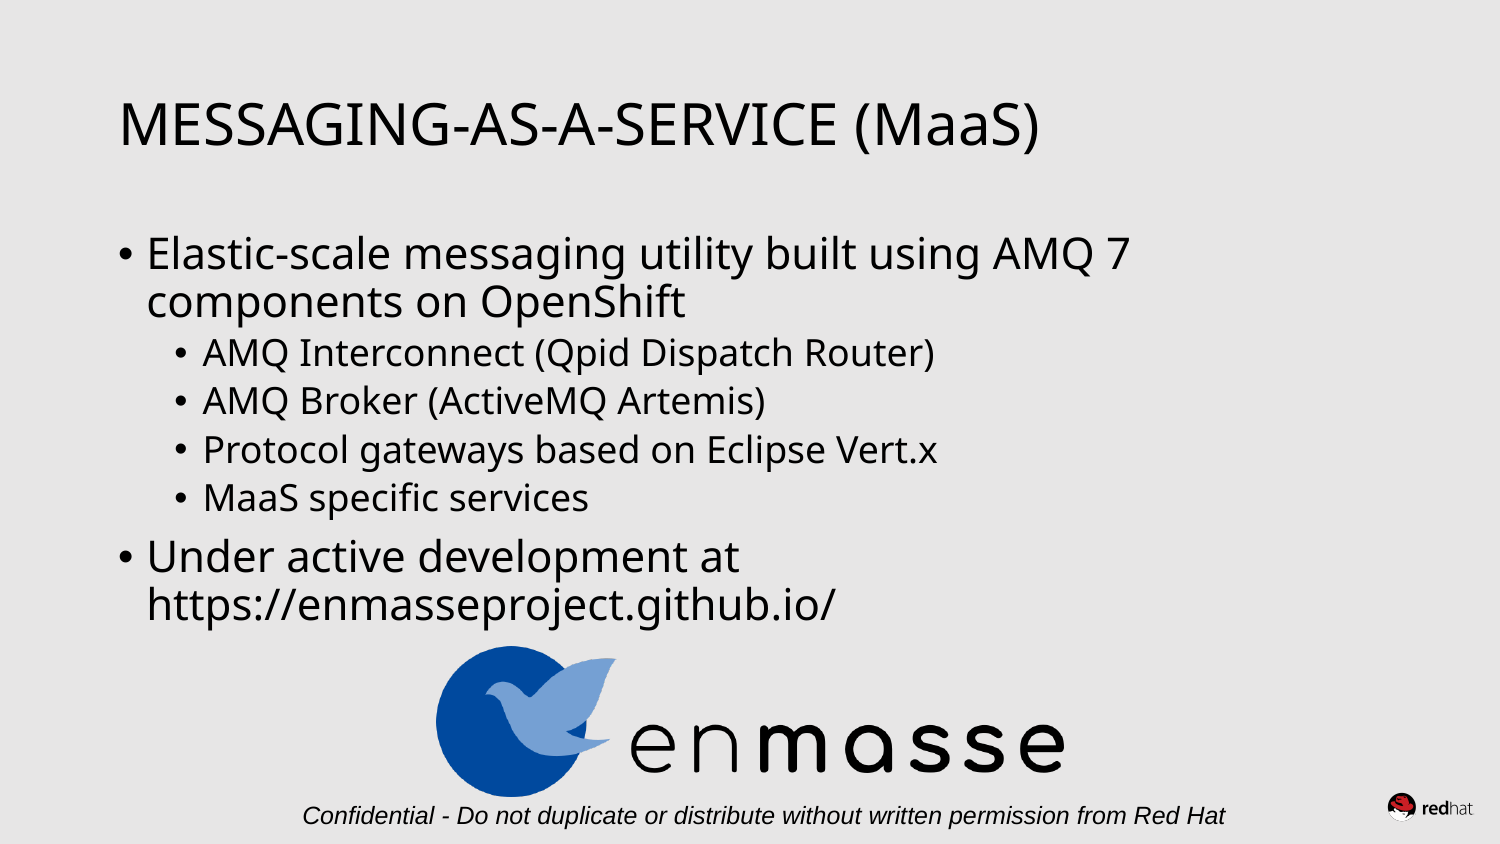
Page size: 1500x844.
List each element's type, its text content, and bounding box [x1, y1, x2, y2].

title Messaging-as-a-Service (MaaS) [103, 44, 1397, 208]
picture [436, 646, 1064, 797]
list Elastic-scale messaging utility built using AMQ 7 components on OpenShift AMQ Interconnect (Qpid Dispatch Router) AMQ Broker (ActiveMQ Artemis) Protocol gateways based on Eclipse Vert.x MaaS specific services Under active development at https://enmasseproject.github.io/ [103, 224, 1397, 760]
text_box Confidential - Do not duplicate or distribute without written permission from Red Hat [287, 792, 1268, 837]
picture [1387, 792, 1475, 822]
